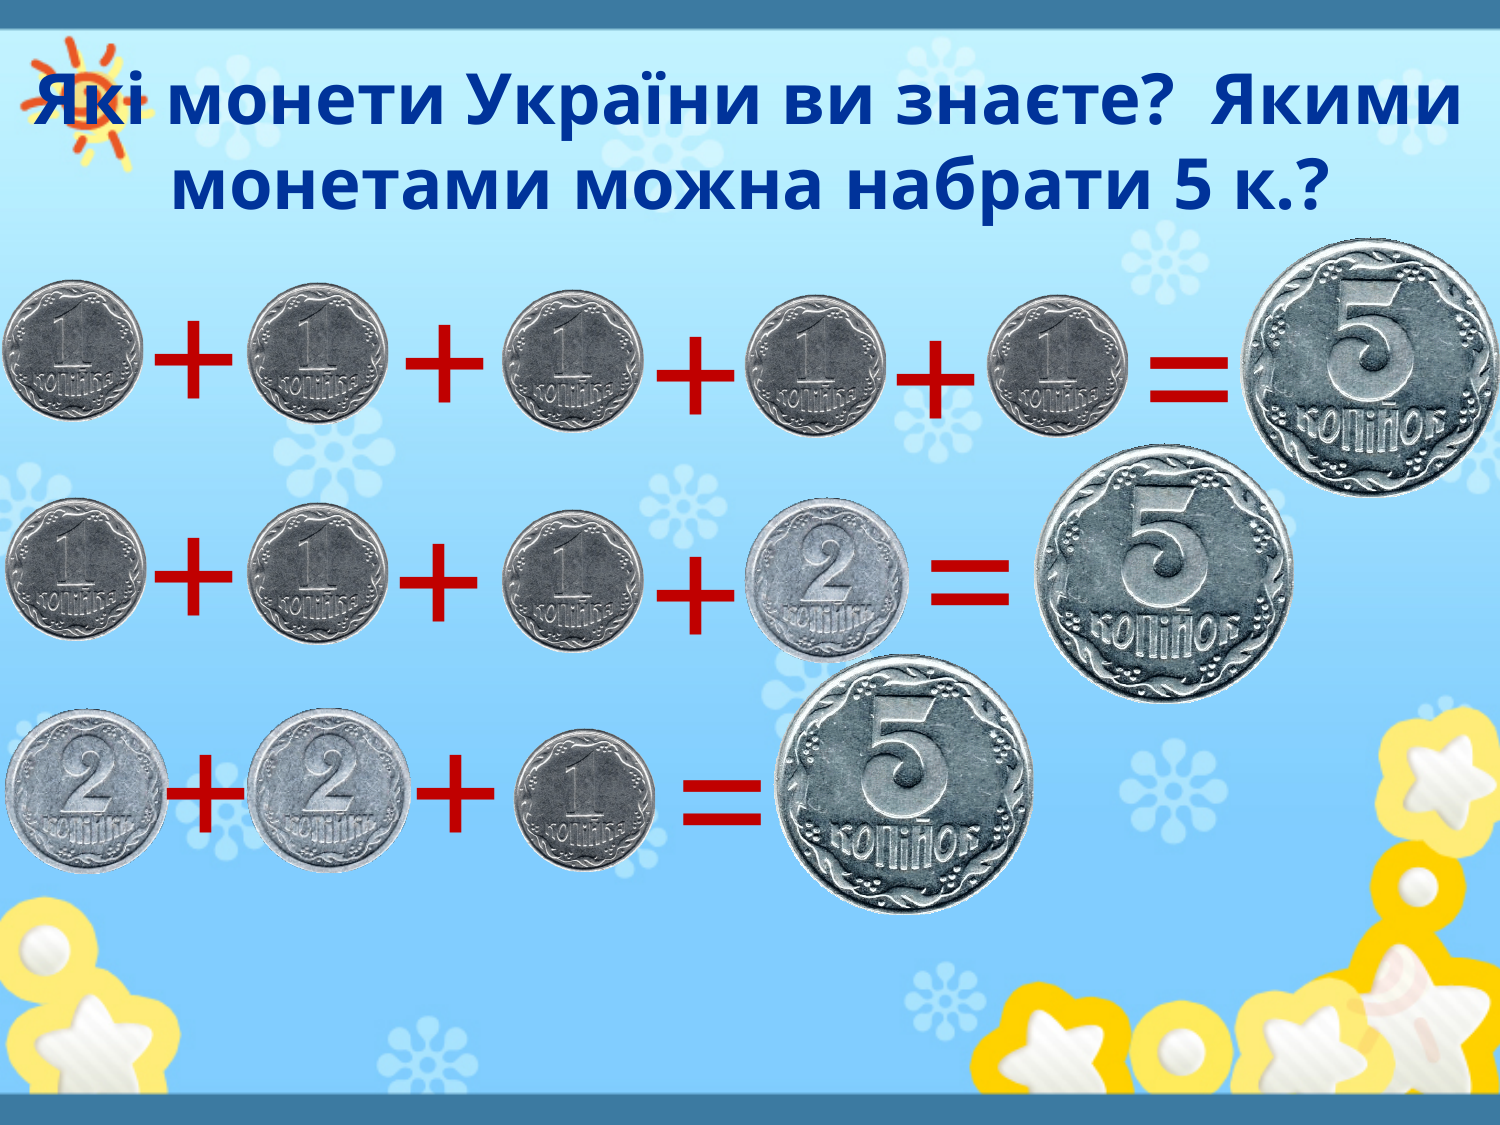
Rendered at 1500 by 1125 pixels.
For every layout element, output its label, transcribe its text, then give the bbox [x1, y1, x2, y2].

picture [0, 0, 1500, 45]
text_box + [874, 261, 1014, 476]
picture [0, 233, 1500, 1125]
text_box = [660, 684, 762, 900]
text_box + [131, 241, 271, 457]
text_box + [131, 458, 271, 674]
title Які монети України ви знаєте? Якими монетами можна набрати 5 к.? [0, 45, 1500, 233]
text_box + [633, 257, 773, 472]
text_box + [143, 676, 283, 891]
text_box + [393, 676, 533, 891]
text_box = [908, 464, 1023, 651]
text_box = [1128, 261, 1229, 441]
text_box + [634, 476, 774, 692]
text_box + [382, 245, 522, 460]
text_box + [377, 464, 516, 680]
